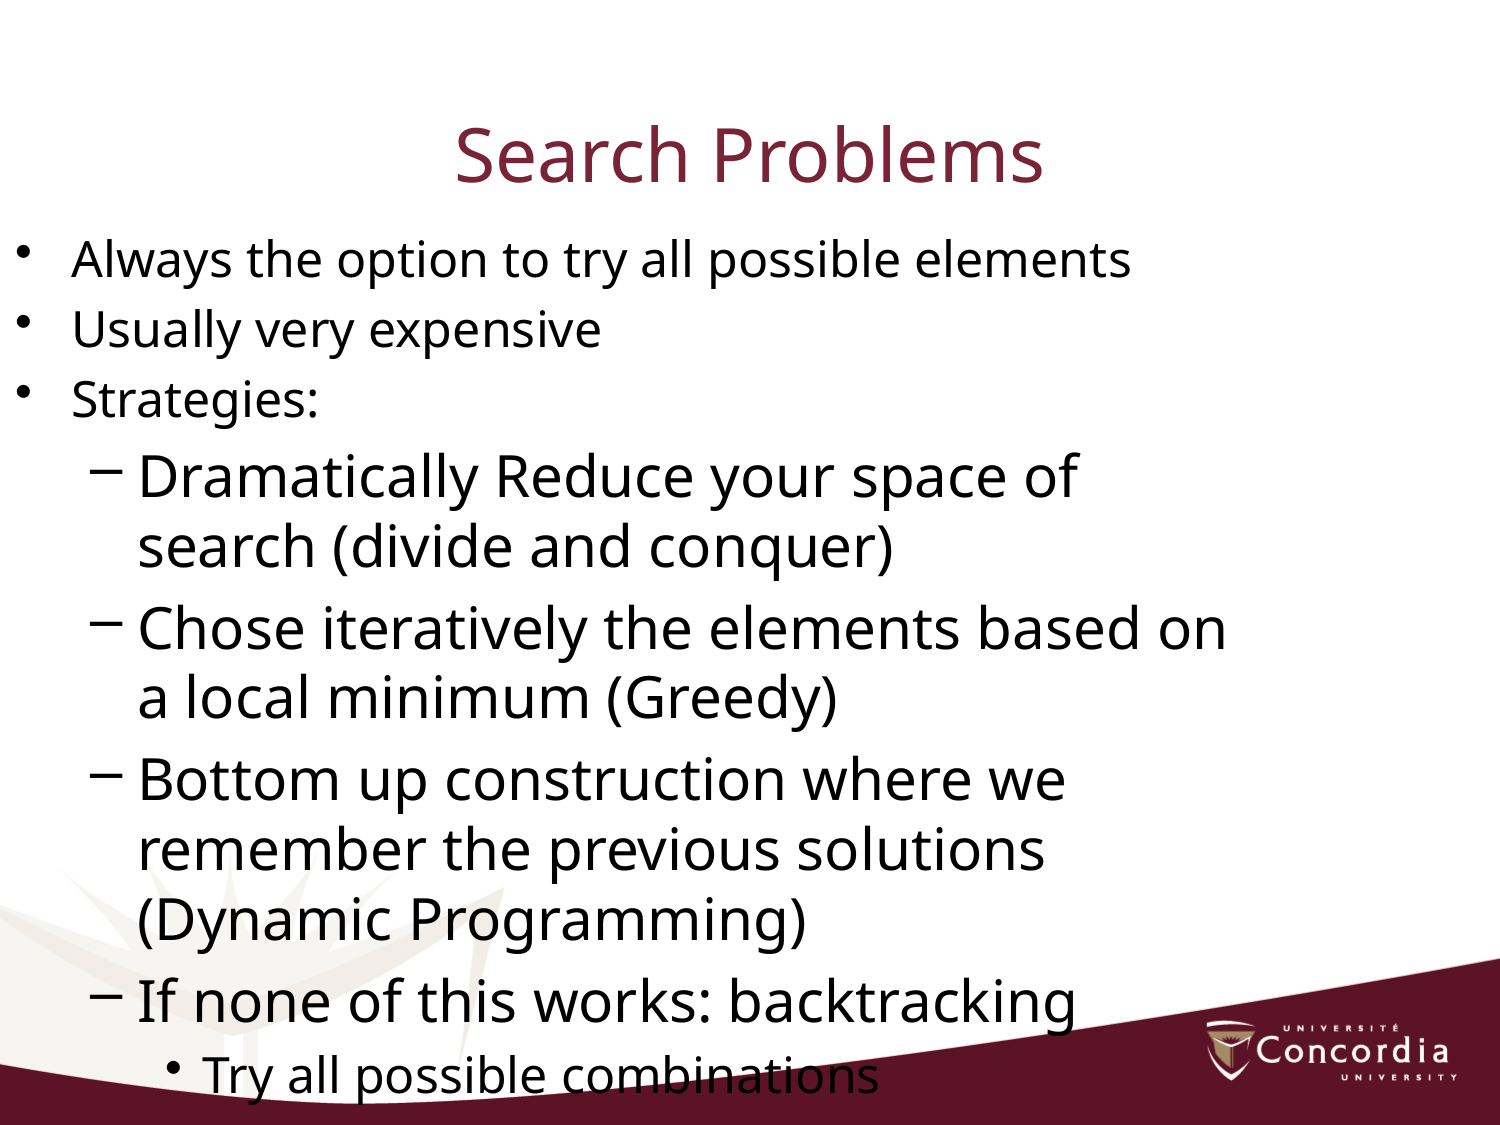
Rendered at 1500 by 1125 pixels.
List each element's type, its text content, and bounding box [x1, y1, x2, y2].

picture [0, 0, 1500, 1125]
list Always the option to try all possible elements Usually very expensive Strategies: Dramatically Reduce your space of search (divide and conquer) Chose iteratively the elements based on a local minimum (Greedy) Bottom up construction where we remember the previous solutions (Dynamic Programming) If none of this works: backtracking Try all possible combinations [0, 219, 1276, 895]
title Search Problems [112, 99, 1388, 288]
